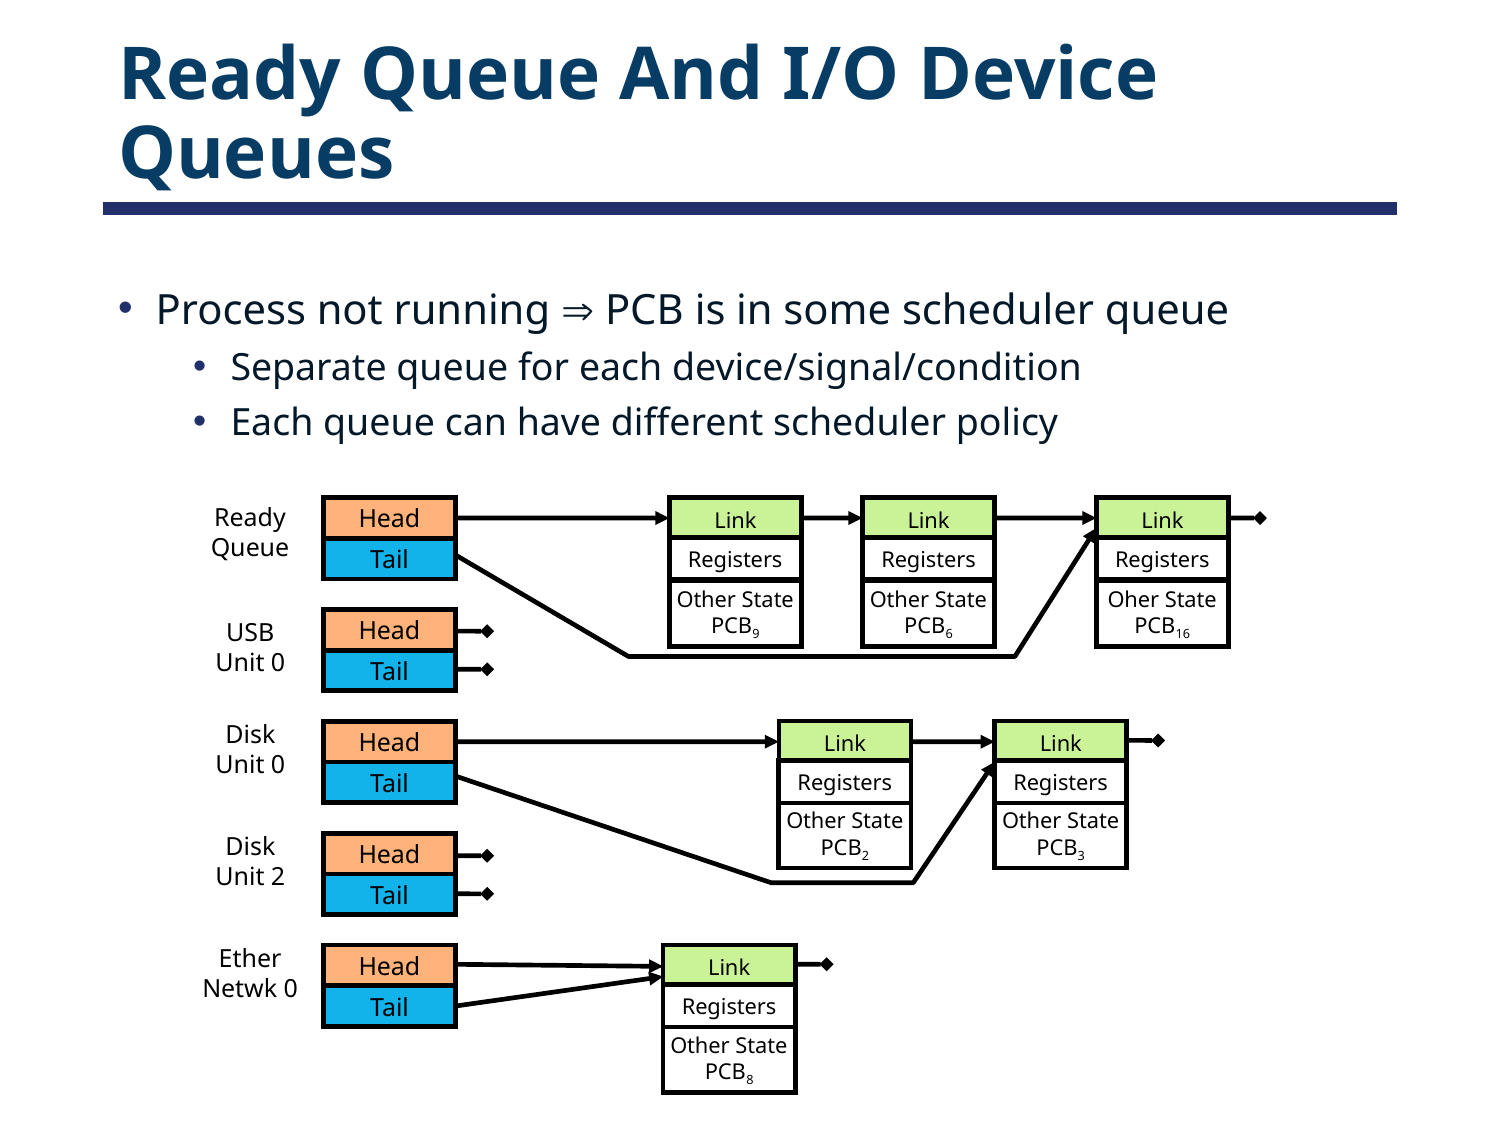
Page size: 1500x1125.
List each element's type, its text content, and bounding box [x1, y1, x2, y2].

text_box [455, 945, 827, 1093]
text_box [191, 493, 456, 1027]
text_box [456, 497, 1261, 657]
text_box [456, 631, 488, 670]
title Ready Queue And I/O Device Queues [103, 34, 1397, 197]
list Process not running  PCB is in some scheduler queue Separate queue for each device/signal/condition Each queue can have different scheduler policy [103, 275, 1397, 1091]
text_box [455, 855, 488, 894]
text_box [456, 721, 1159, 883]
